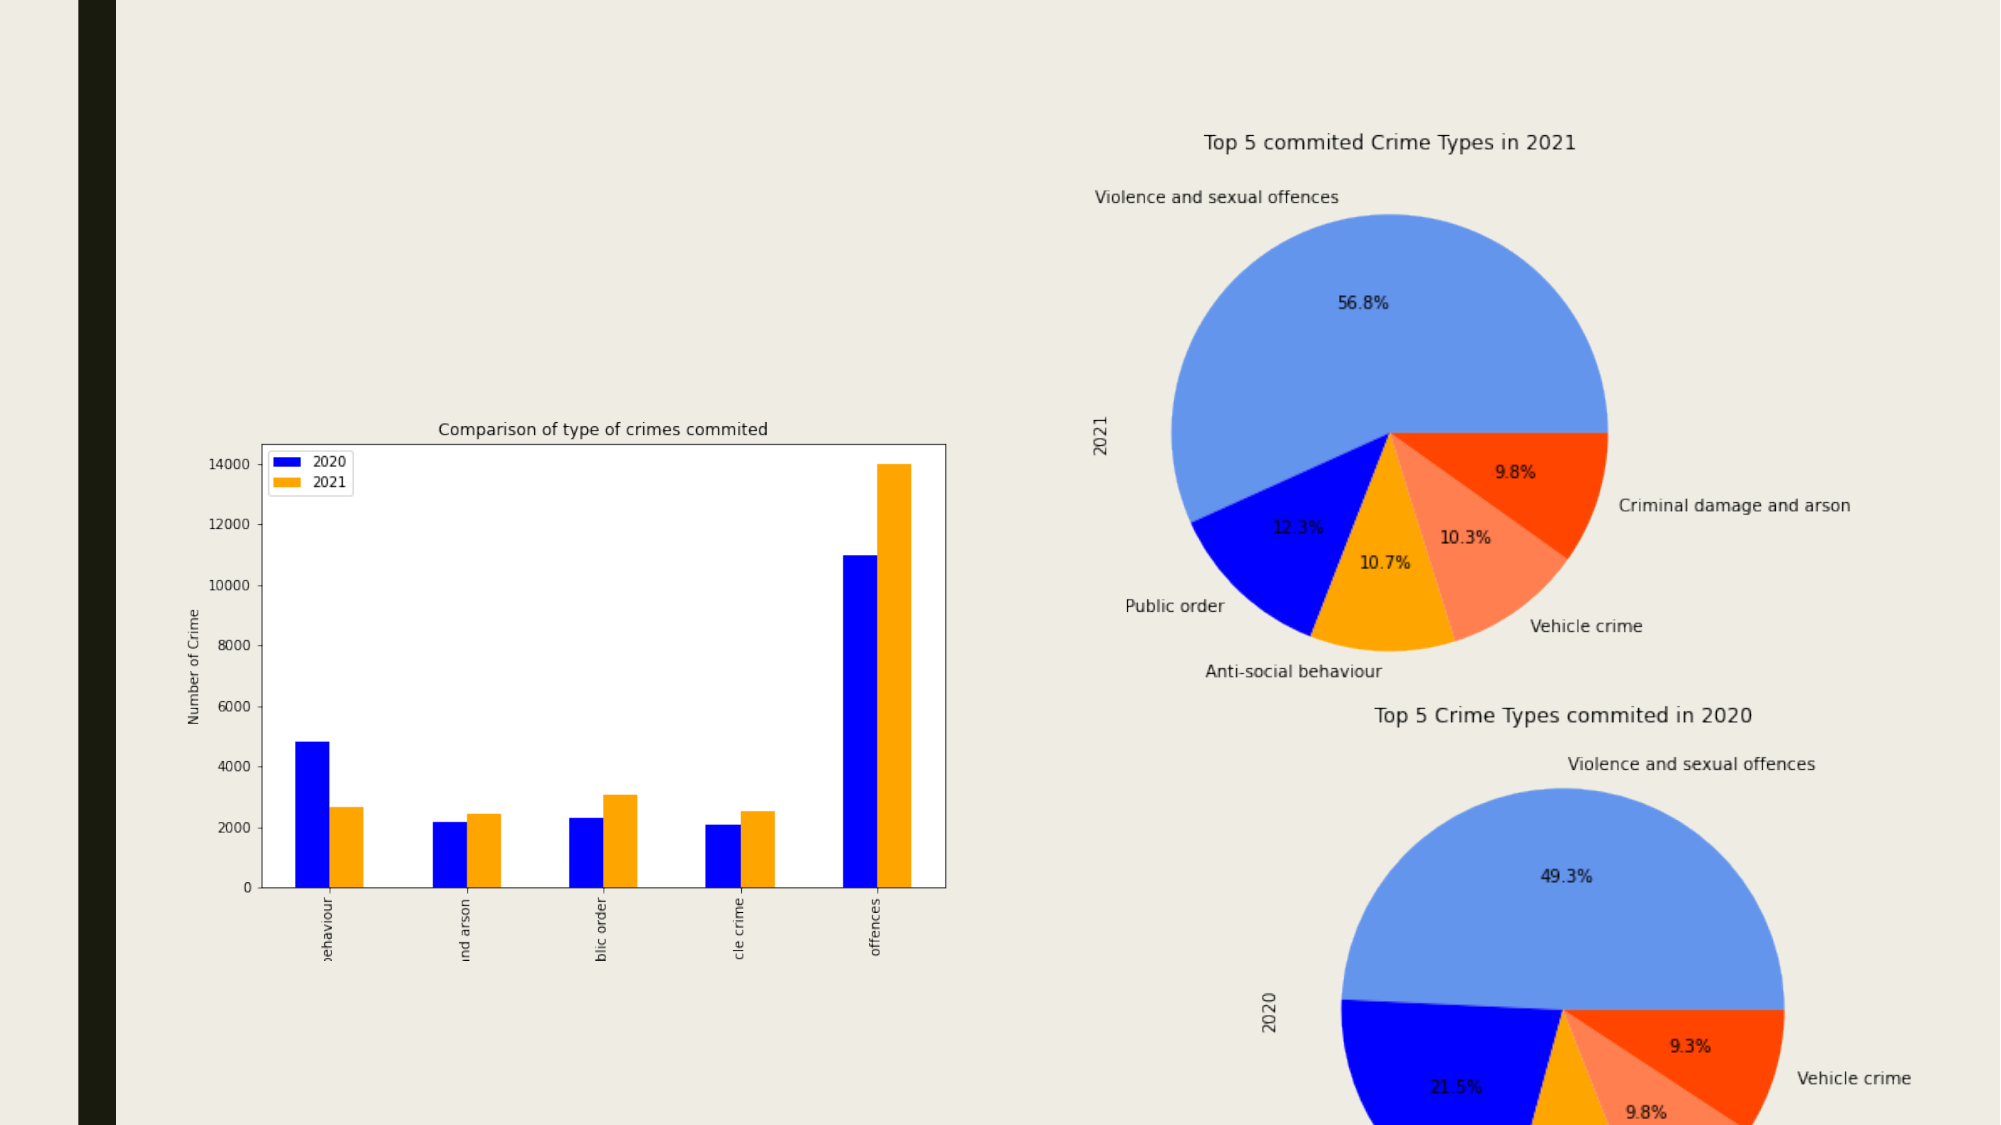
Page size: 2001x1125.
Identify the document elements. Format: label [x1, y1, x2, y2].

list [151, 373, 999, 961]
picture [834, 73, 2000, 1125]
